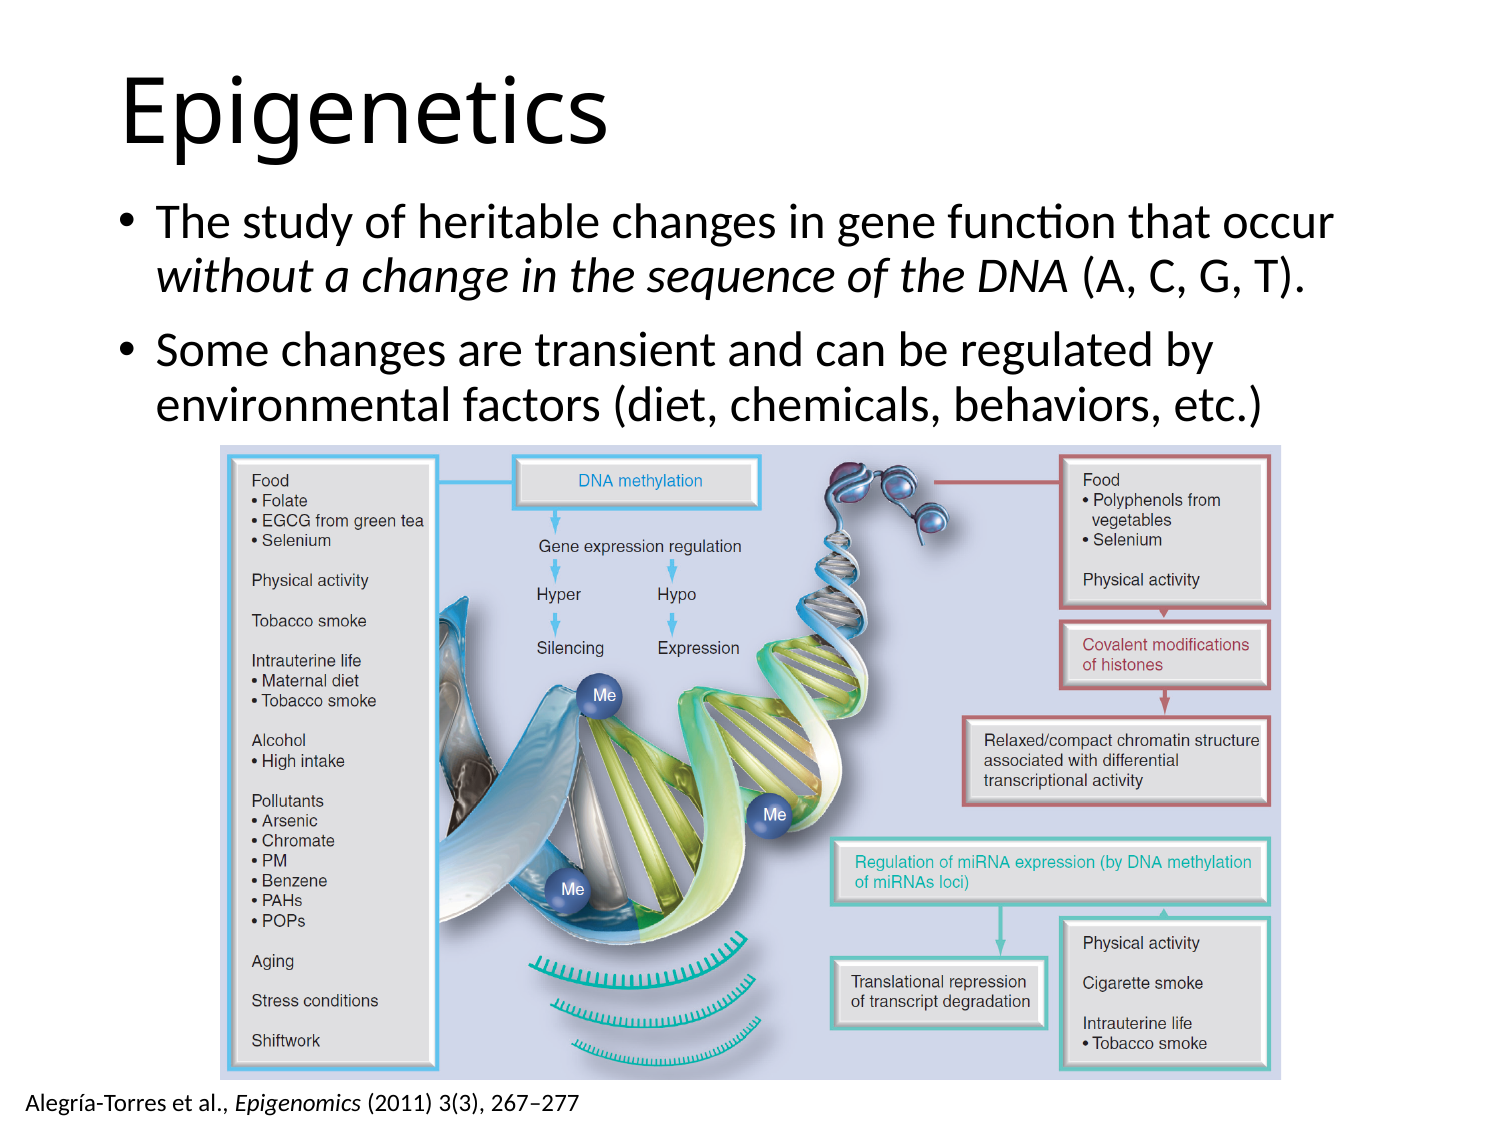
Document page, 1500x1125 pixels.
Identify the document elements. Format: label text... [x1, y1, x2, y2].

text_box Alegría-Torres et al., Epigenomics (2011) 3(3), 267–277 [10, 1079, 596, 1125]
picture [218, 444, 1282, 1080]
list The study of heritable changes in gene function that occur without a change in the sequence of the DNA (A, C, G, T). Some changes are transient and can be regulated by environmental factors (diet, chemicals, behaviors, etc.) [103, 187, 1397, 1014]
title Epigenetics [103, 59, 1397, 187]
